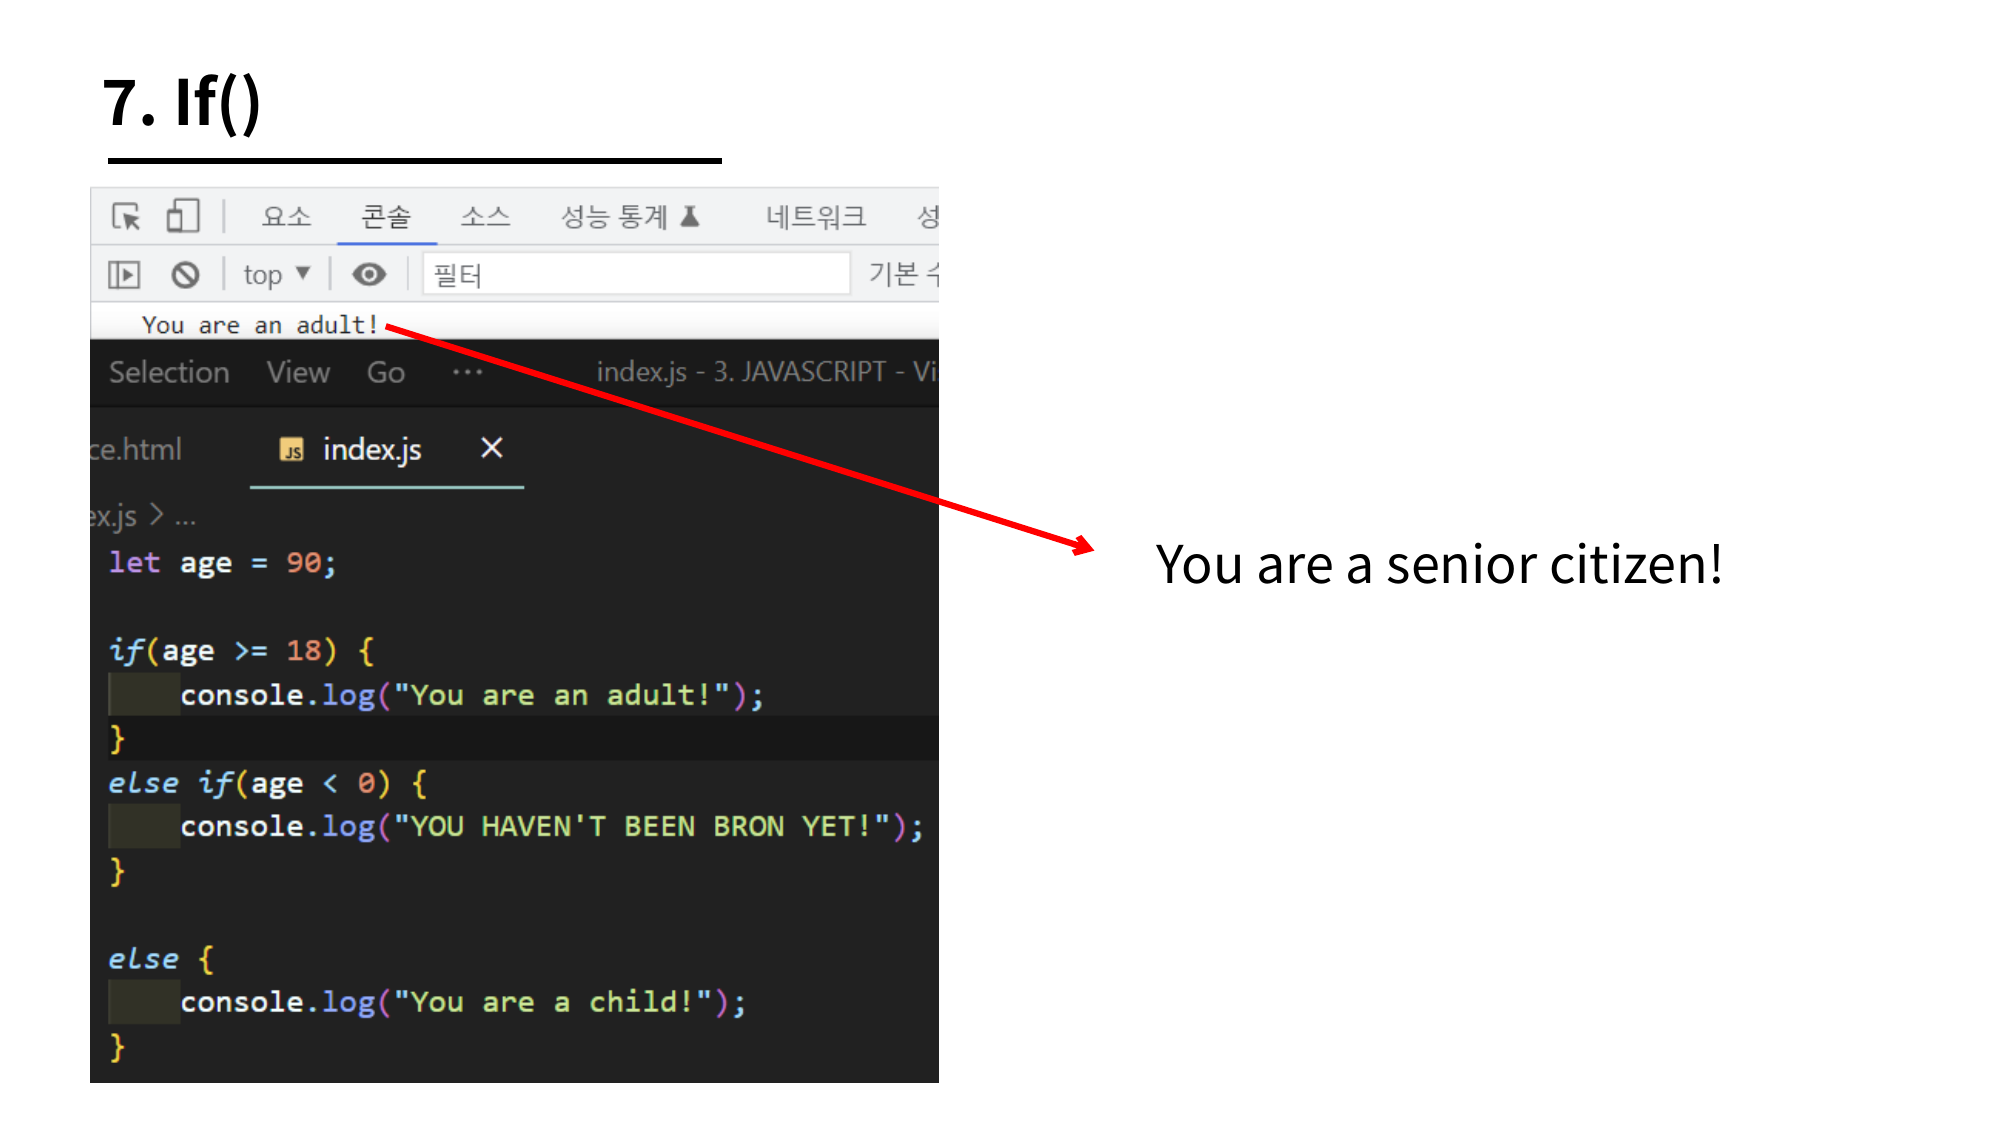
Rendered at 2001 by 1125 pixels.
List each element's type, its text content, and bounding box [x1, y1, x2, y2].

text_box You are a senior citizen! [1141, 524, 1741, 602]
text_box 7. If() [86, 55, 280, 146]
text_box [385, 325, 1095, 552]
picture [89, 183, 940, 1083]
